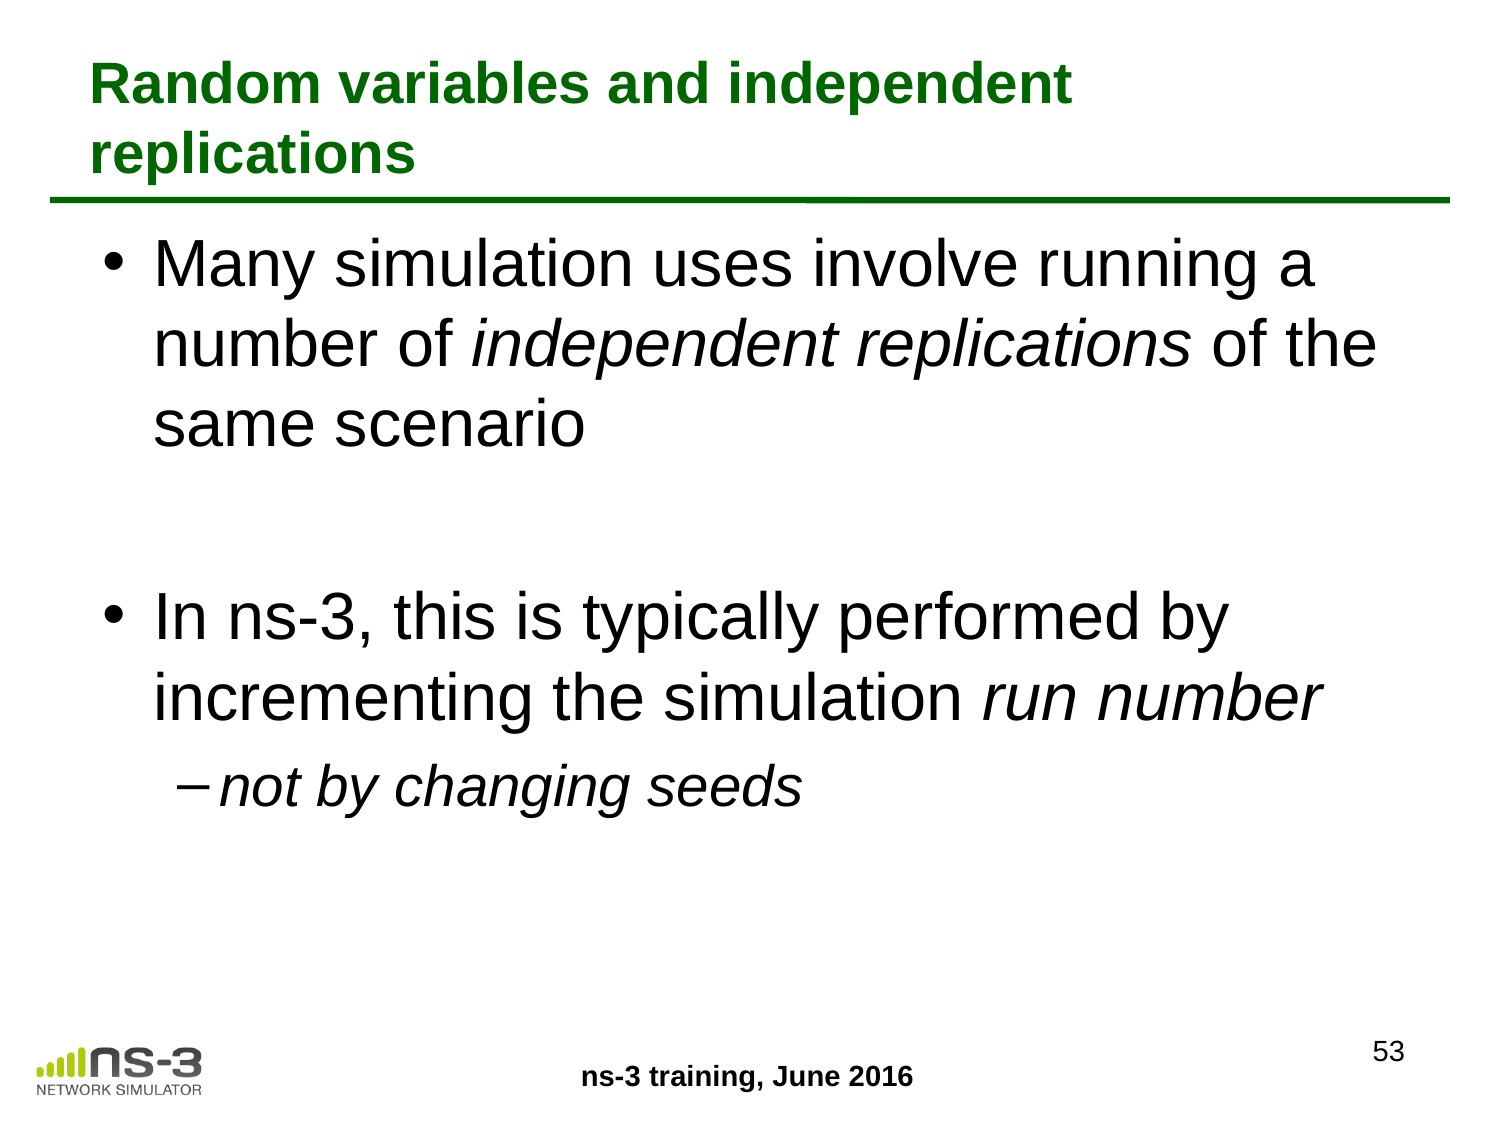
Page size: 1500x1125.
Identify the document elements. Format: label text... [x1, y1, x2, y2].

list Many simulation uses involve running a number of independent replications of the same scenario In ns-3, this is typically performed by incrementing the simulation run number not by changing seeds [87, 212, 1434, 1013]
title Random variables and independent replications [74, 37, 1421, 194]
footer ns-3 training, June 2016 [512, 1049, 983, 1125]
slide_number 53 [1074, 1024, 1421, 1101]
picture [24, 1017, 213, 1125]
